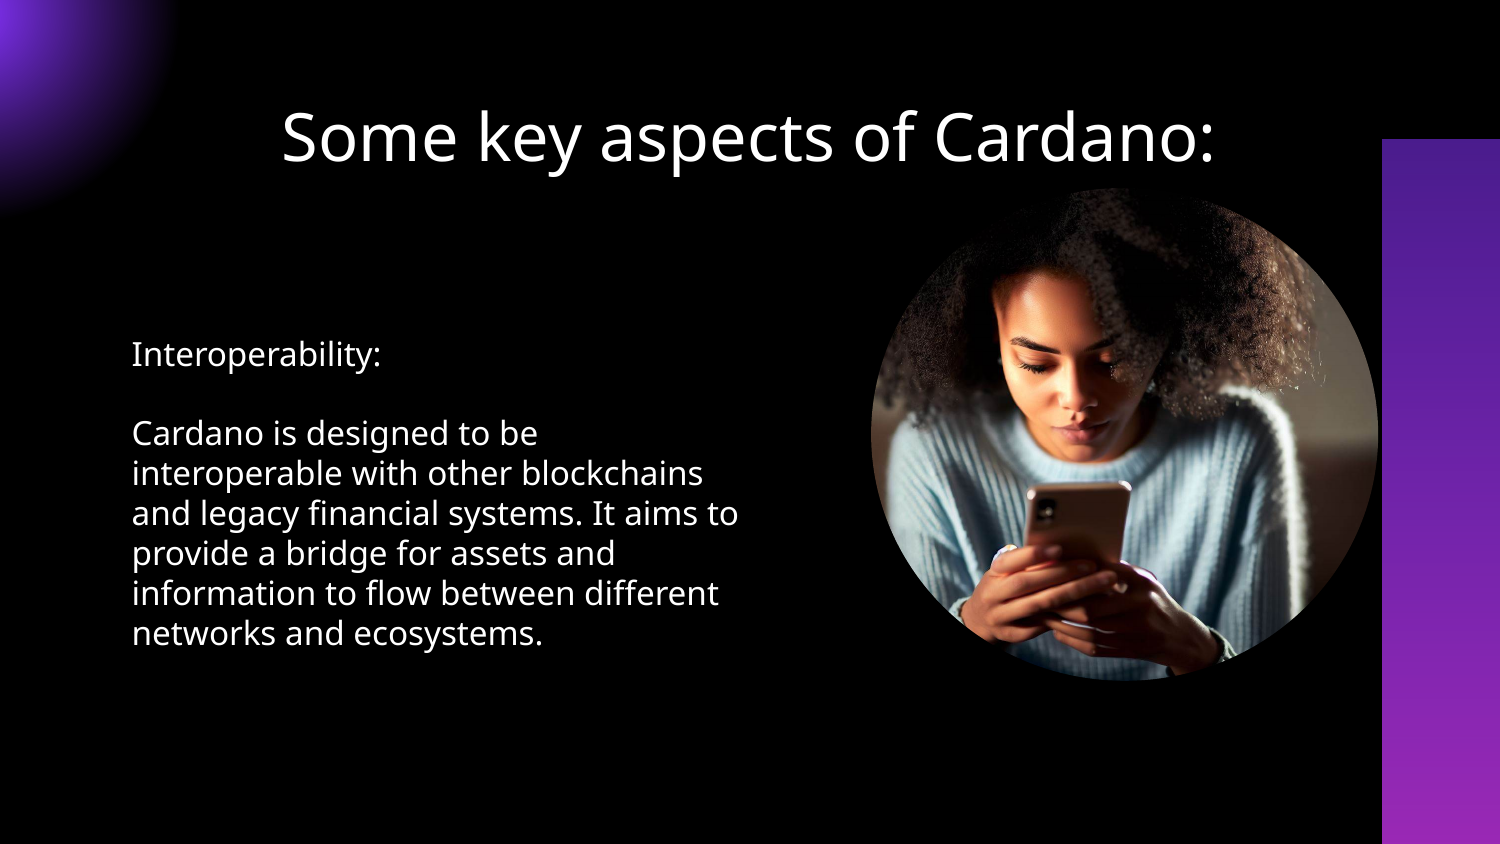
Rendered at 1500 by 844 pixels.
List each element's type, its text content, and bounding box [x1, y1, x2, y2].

text_box Some key aspects of Cardano: [116, 79, 1383, 174]
text_box Interoperability: Cardano is designed to be interoperable with other blockchains and legacy financial systems. It aims to provide a bridge for assets and information to flow between different networks and ecosystems. [116, 317, 764, 575]
text_box [871, 187, 1379, 681]
